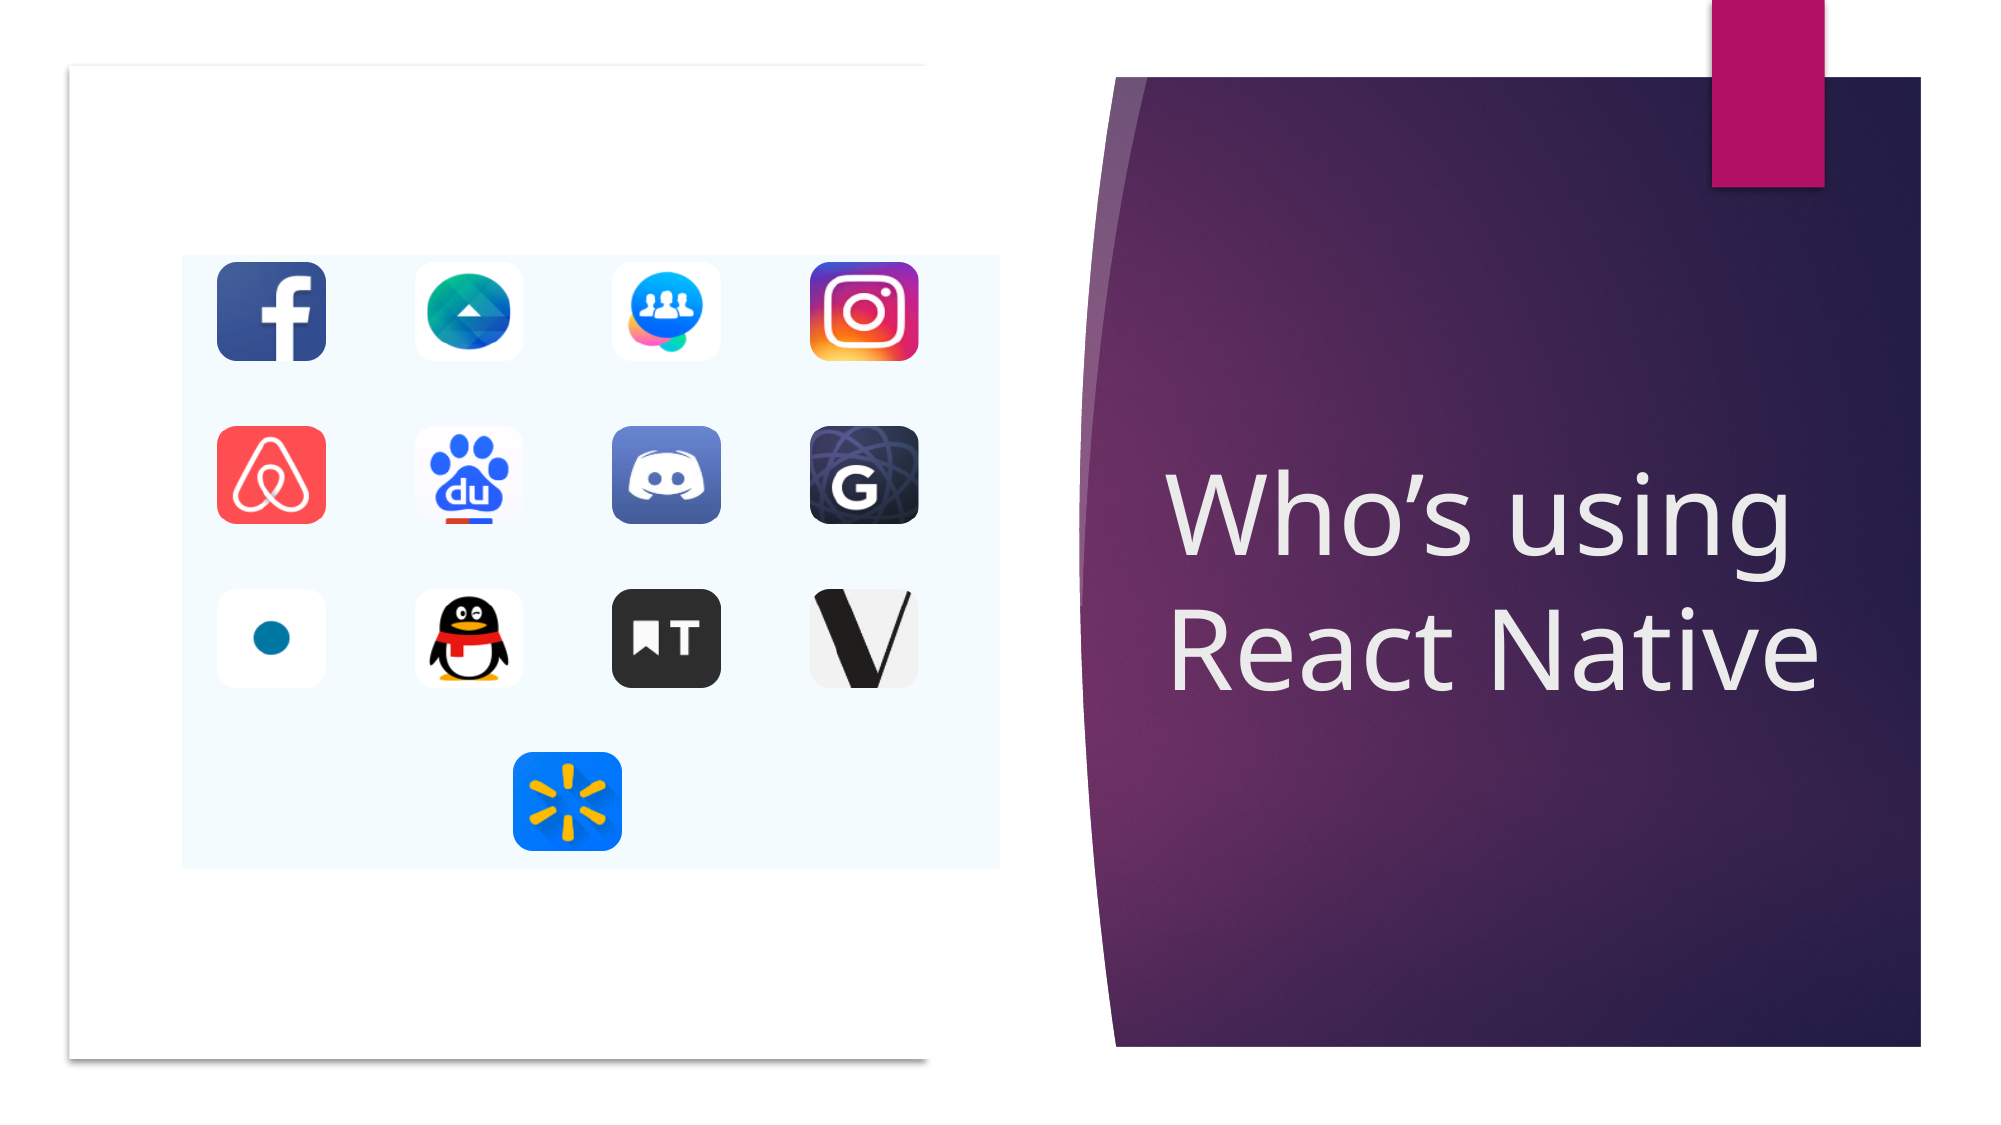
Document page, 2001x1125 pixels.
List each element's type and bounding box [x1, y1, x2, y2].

picture [181, 255, 1000, 870]
text_box [69, 64, 1128, 1060]
text_box [0, 0, 2000, 1125]
